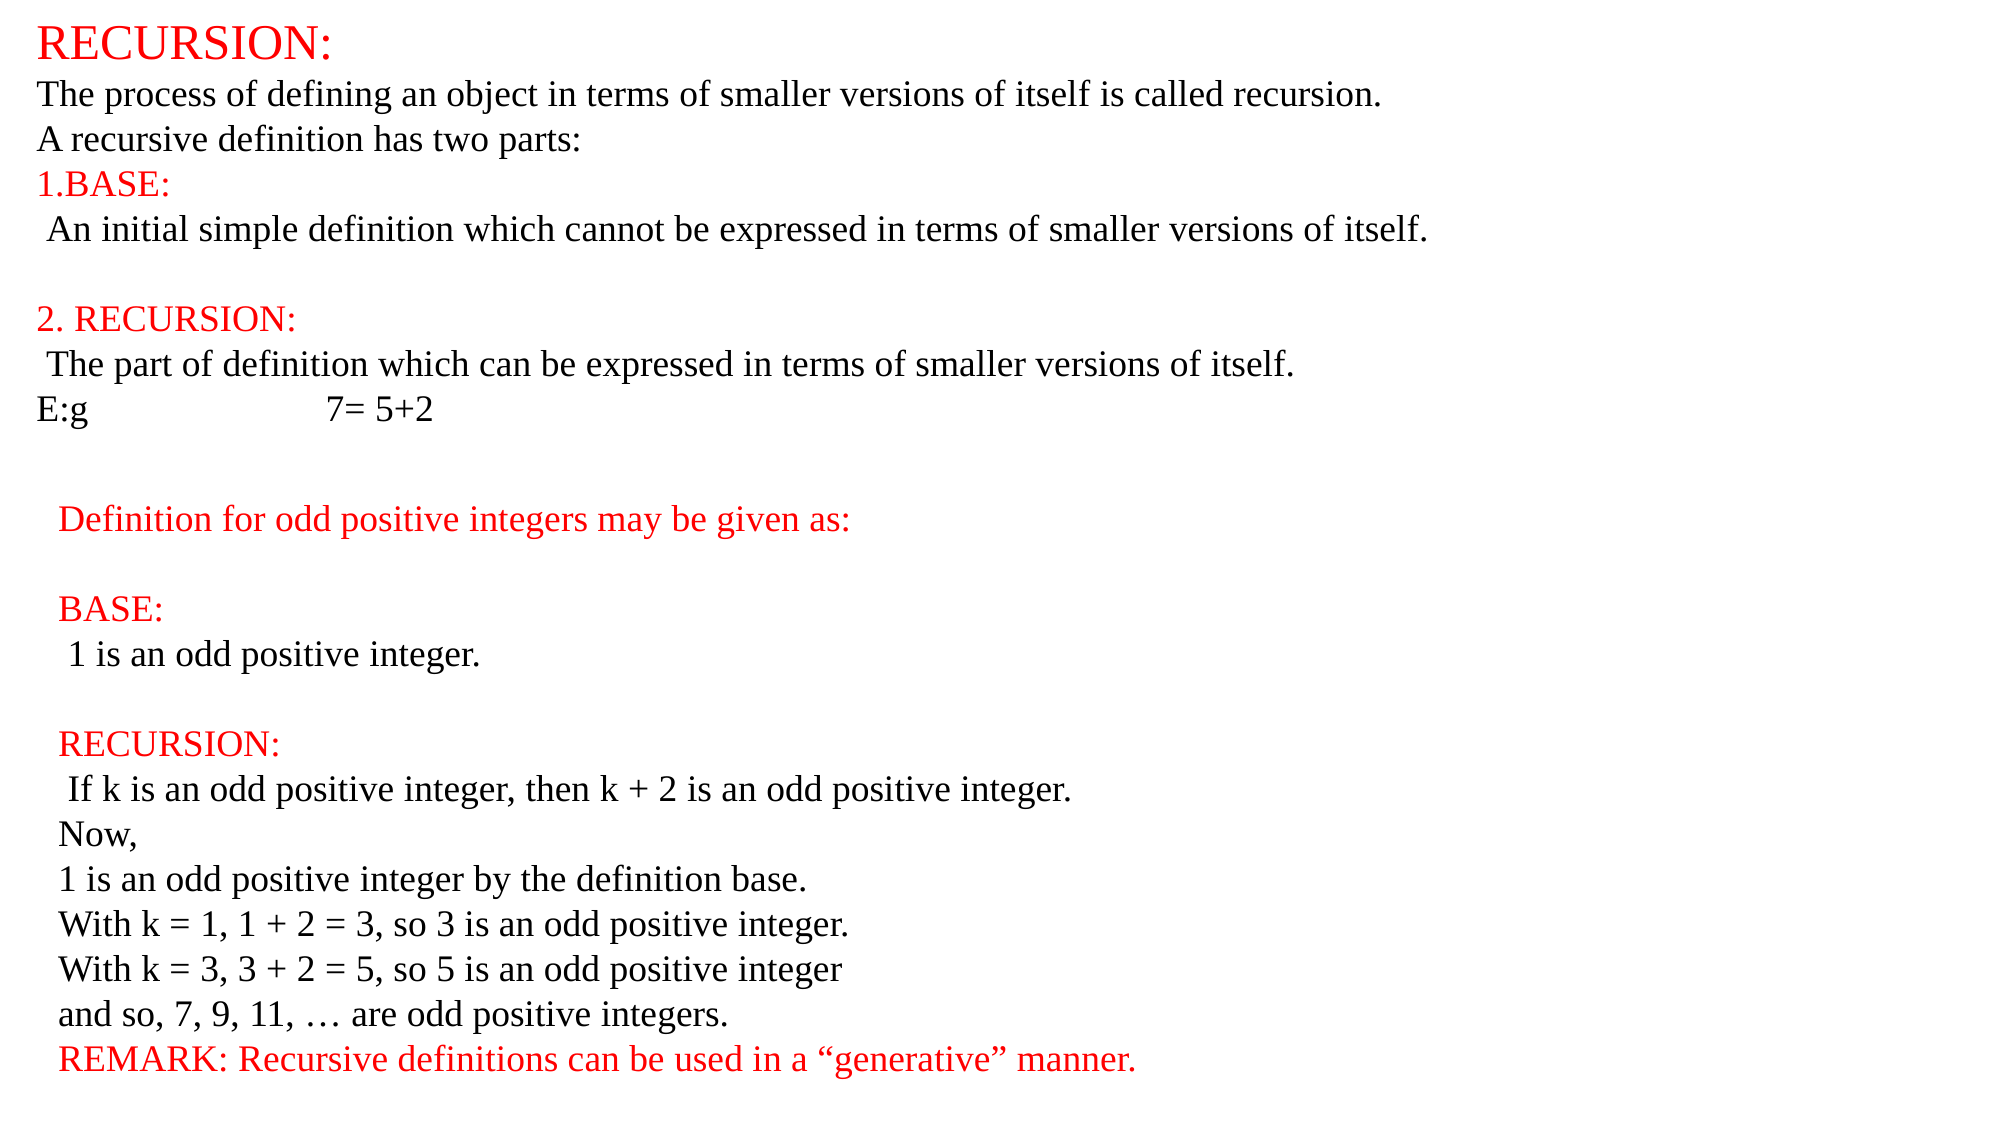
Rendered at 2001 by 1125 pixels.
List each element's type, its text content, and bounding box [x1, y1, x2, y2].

text_box RECURSION: The process of defining an object in terms of smaller versions of itself is called recursion. A recursive definition has two parts: 1.BASE: An initial simple definition which cannot be expressed in terms of smaller versions of itself. 2. RECURSION: The part of definition which can be expressed in terms of smaller versions of itself. E:g 7= 5+2 [21, 2, 1666, 437]
text_box Definition for odd positive integers may be given as: BASE: 1 is an odd positive integer. RECURSION: If k is an odd positive integer, then k + 2 is an odd positive integer. Now, 1 is an odd positive integer by the definition base. With k = 1, 1 + 2 = 3, so 3 is an odd positive integer. With k = 3, 3 + 2 = 5, so 5 is an odd positive integer and so, 7, 9, 11, … are odd positive integers. REMARK: Recursive definitions can be used in a “generative” manner. [43, 486, 1818, 1087]
